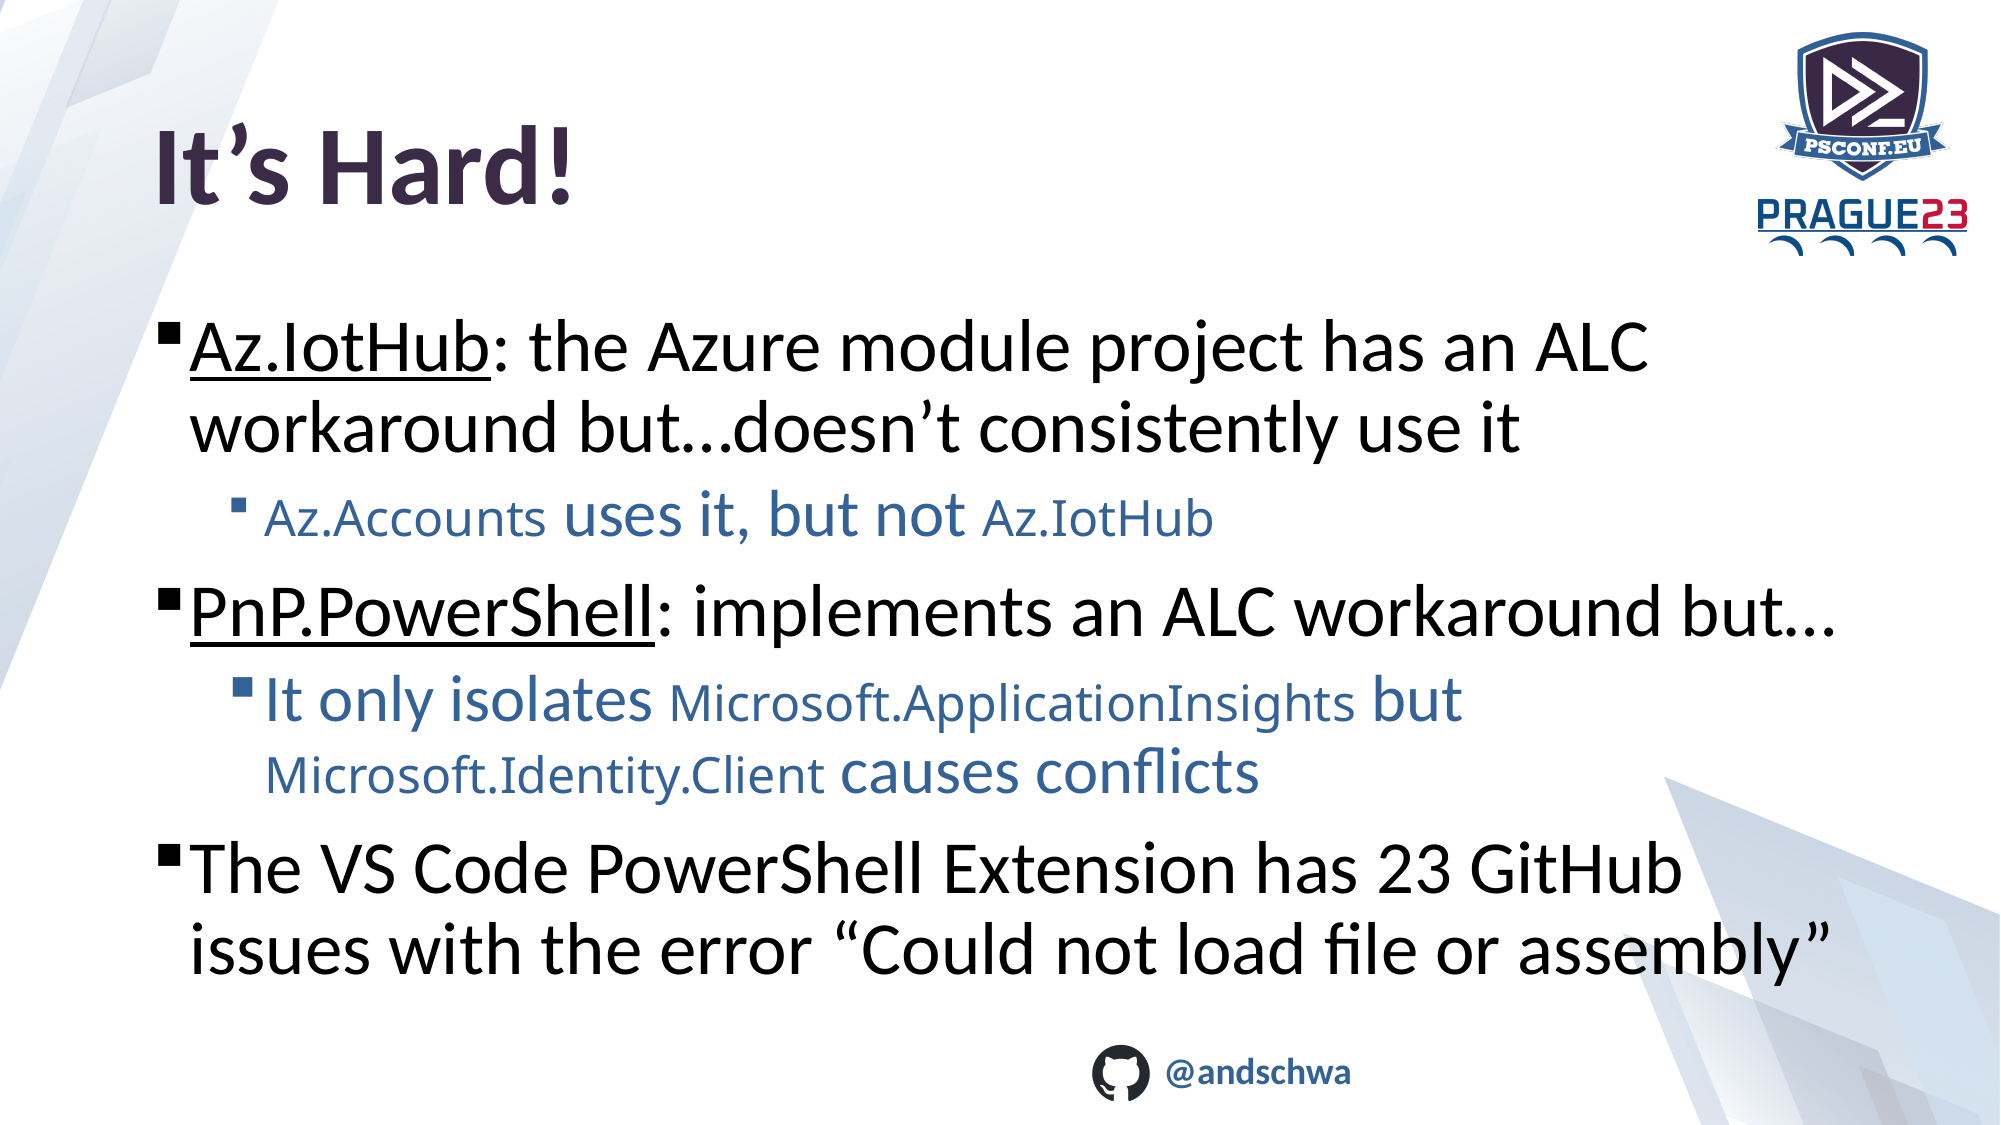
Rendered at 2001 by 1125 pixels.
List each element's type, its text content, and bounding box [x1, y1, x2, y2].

title It’s Hard! [137, 59, 1735, 278]
picture [0, 0, 2000, 1125]
list Az.IotHub: the Azure module project has an ALC workaround but…doesn’t consistently use it Az.Accounts uses it, but not Az.IotHub PnP.PowerShell: implements an ALC workaround but… It only isolates Microsoft.ApplicationInsights but Microsoft.Identity.Client causes conflicts The VS Code PowerShell Extension has 23 GitHub issues with the error “Could not load file or assembly” [137, 299, 1863, 1014]
